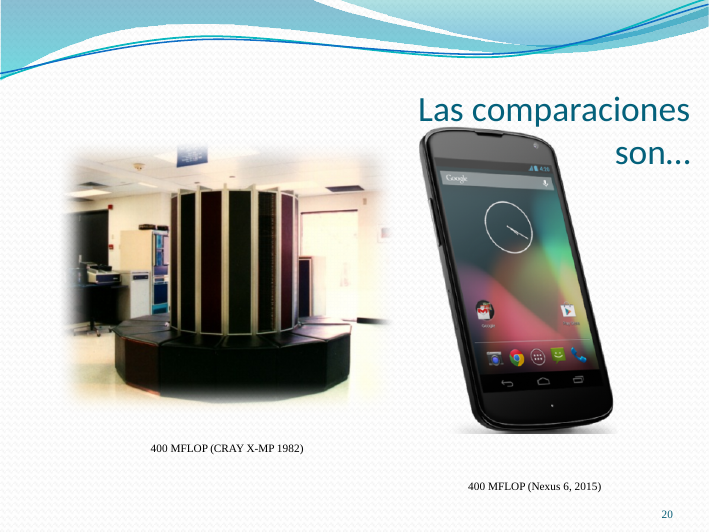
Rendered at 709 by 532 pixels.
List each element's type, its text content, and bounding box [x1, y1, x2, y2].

text_box 400 MFLOP (Nexus 6, 2015) [444, 471, 625, 501]
title Las comparaciones son… [236, 82, 691, 172]
slide_number 20 [614, 492, 674, 521]
picture [418, 124, 618, 434]
picture [57, 140, 397, 418]
text_box 400 MFLOP (CRAY X-MP 1982) [103, 433, 350, 462]
